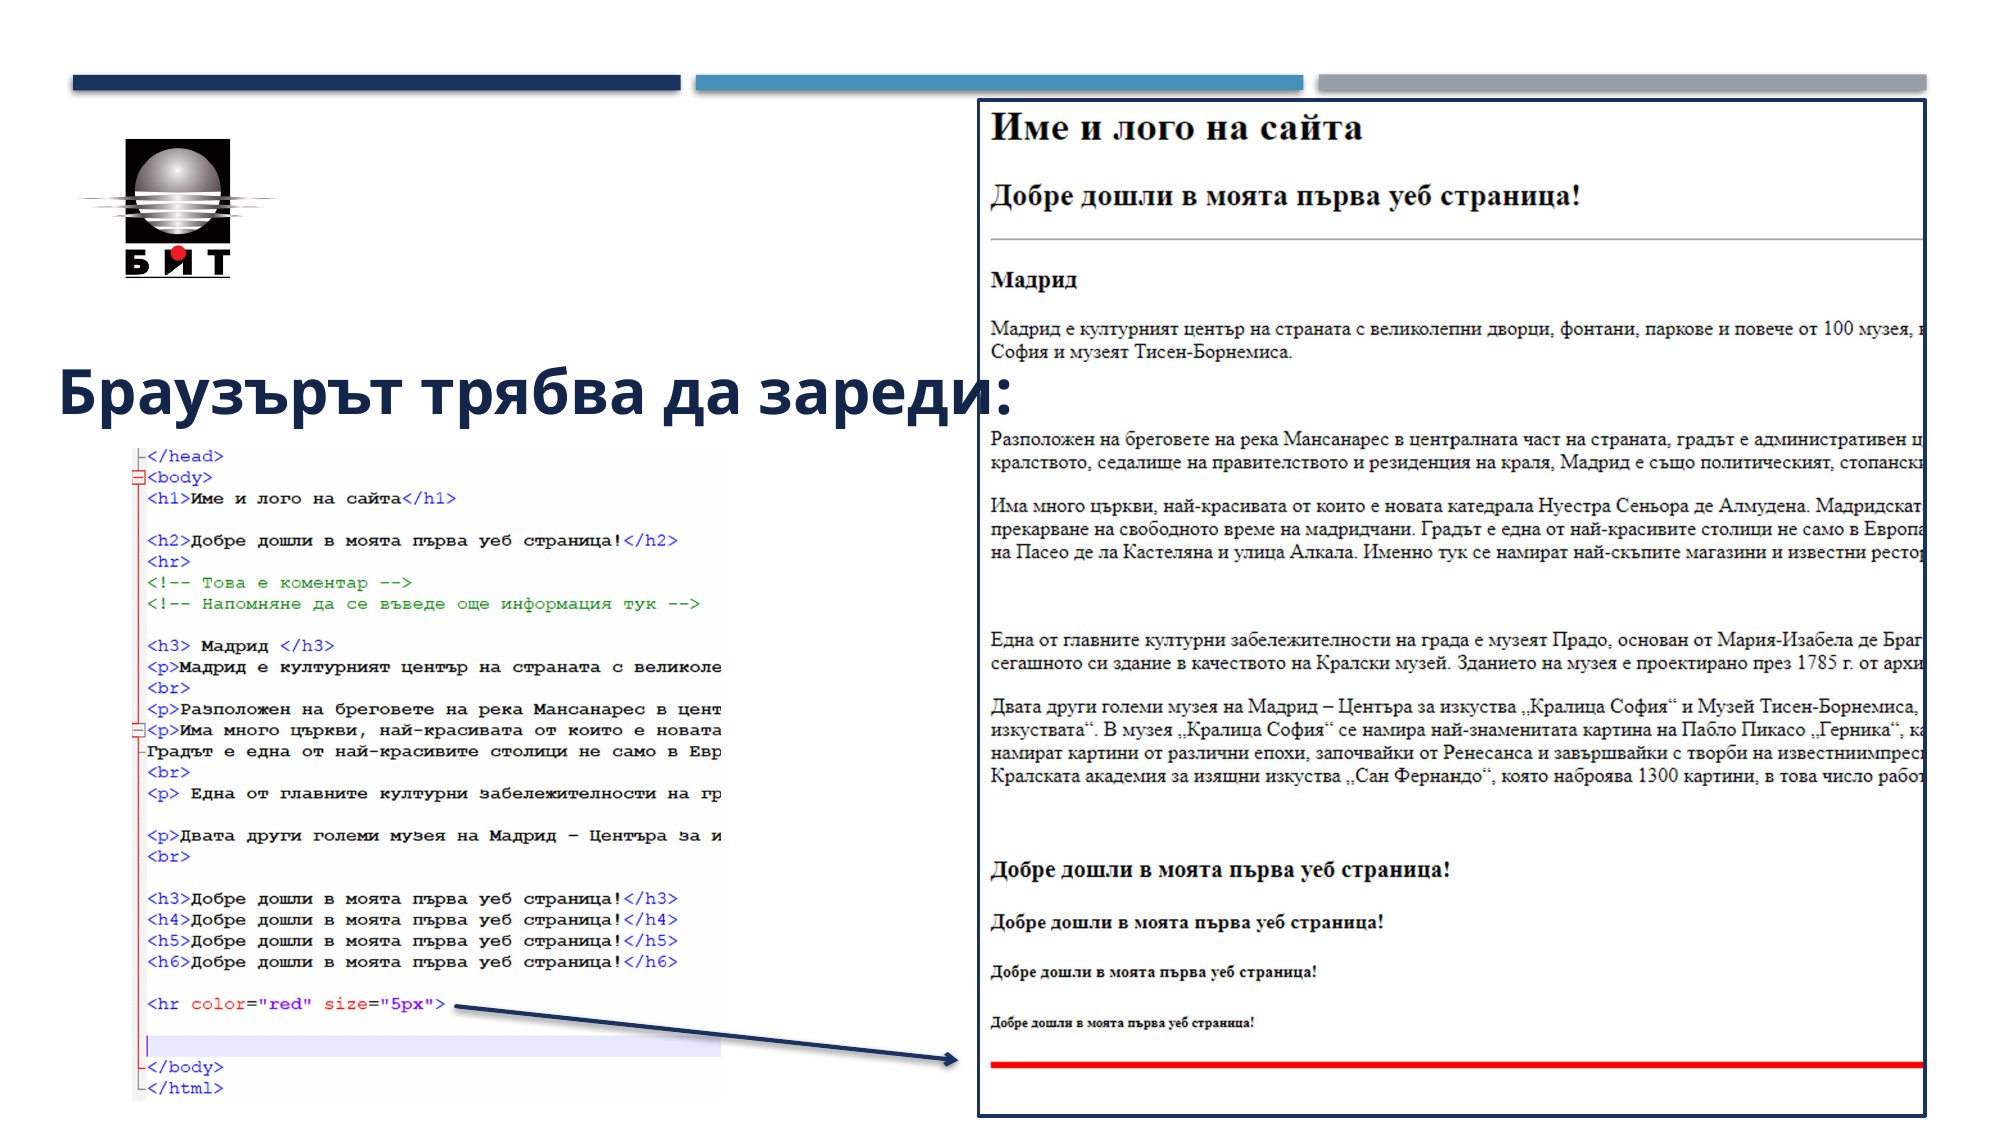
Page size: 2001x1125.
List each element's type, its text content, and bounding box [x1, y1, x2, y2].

picture [131, 448, 721, 1101]
picture [979, 101, 1924, 1115]
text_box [455, 1005, 959, 1061]
text_box Браузърът трябва да зареди: [42, 240, 973, 502]
picture [74, 105, 280, 311]
